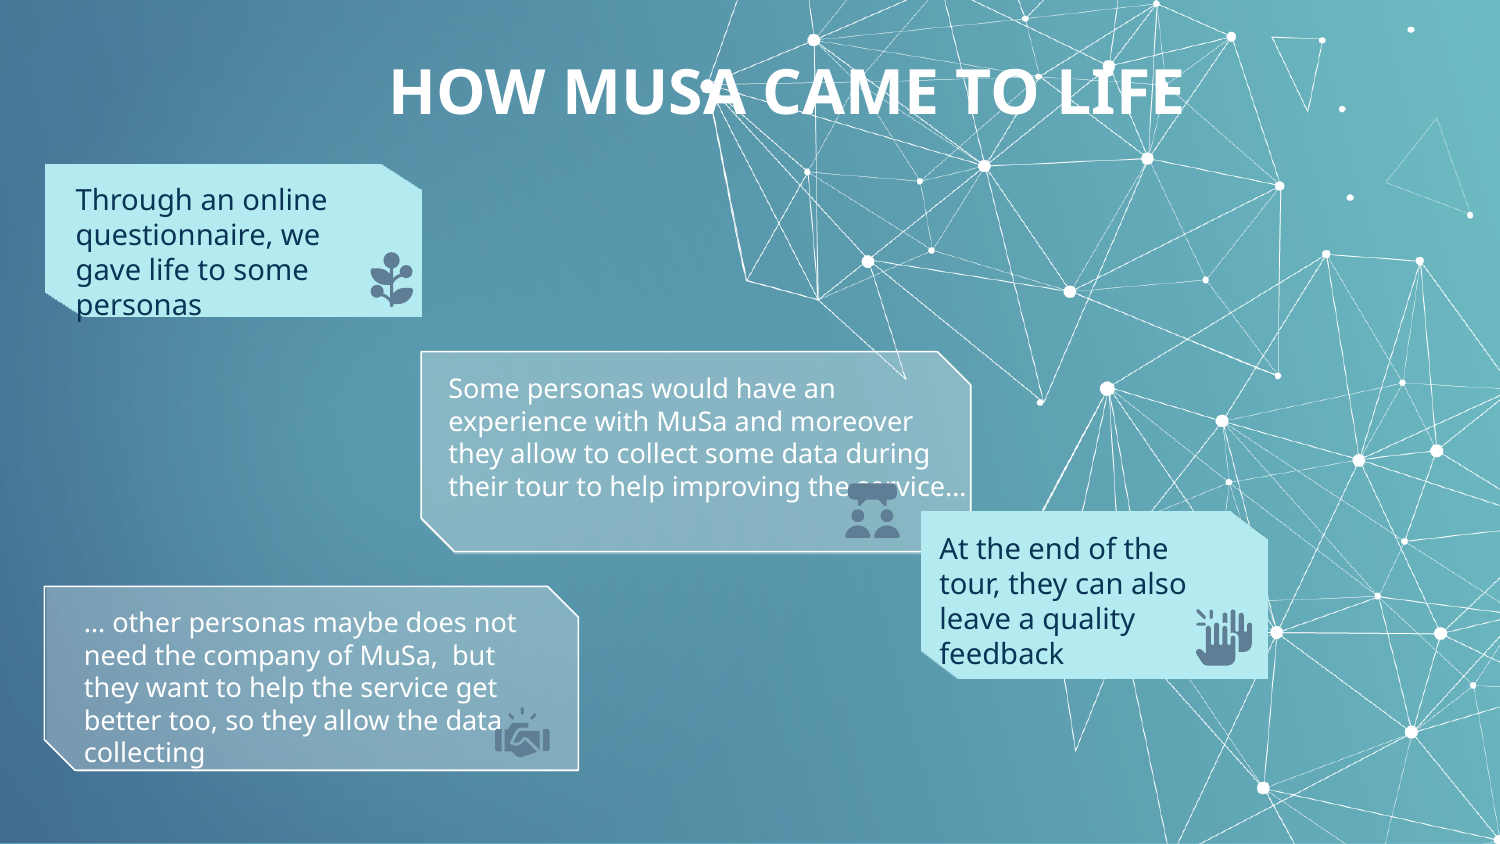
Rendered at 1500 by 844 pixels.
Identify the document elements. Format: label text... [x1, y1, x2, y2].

text_box HOW MUSA CAME TO LIFE [374, 44, 1201, 135]
text_box … other personas maybe does not need the company of MuSa, but they want to help the service get better too, so they allow the data collecting [69, 766, 550, 776]
text_box [421, 351, 971, 555]
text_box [844, 482, 901, 539]
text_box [494, 706, 550, 758]
text_box [44, 586, 579, 771]
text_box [1195, 609, 1253, 666]
text_box Some personas would have an experience with MuSa and moreover they allow to collect some data during their tour to help improving the service… [433, 364, 984, 509]
text_box Through an online questionnaire, we gave life to some personas [60, 324, 392, 329]
picture [0, 0, 1500, 844]
